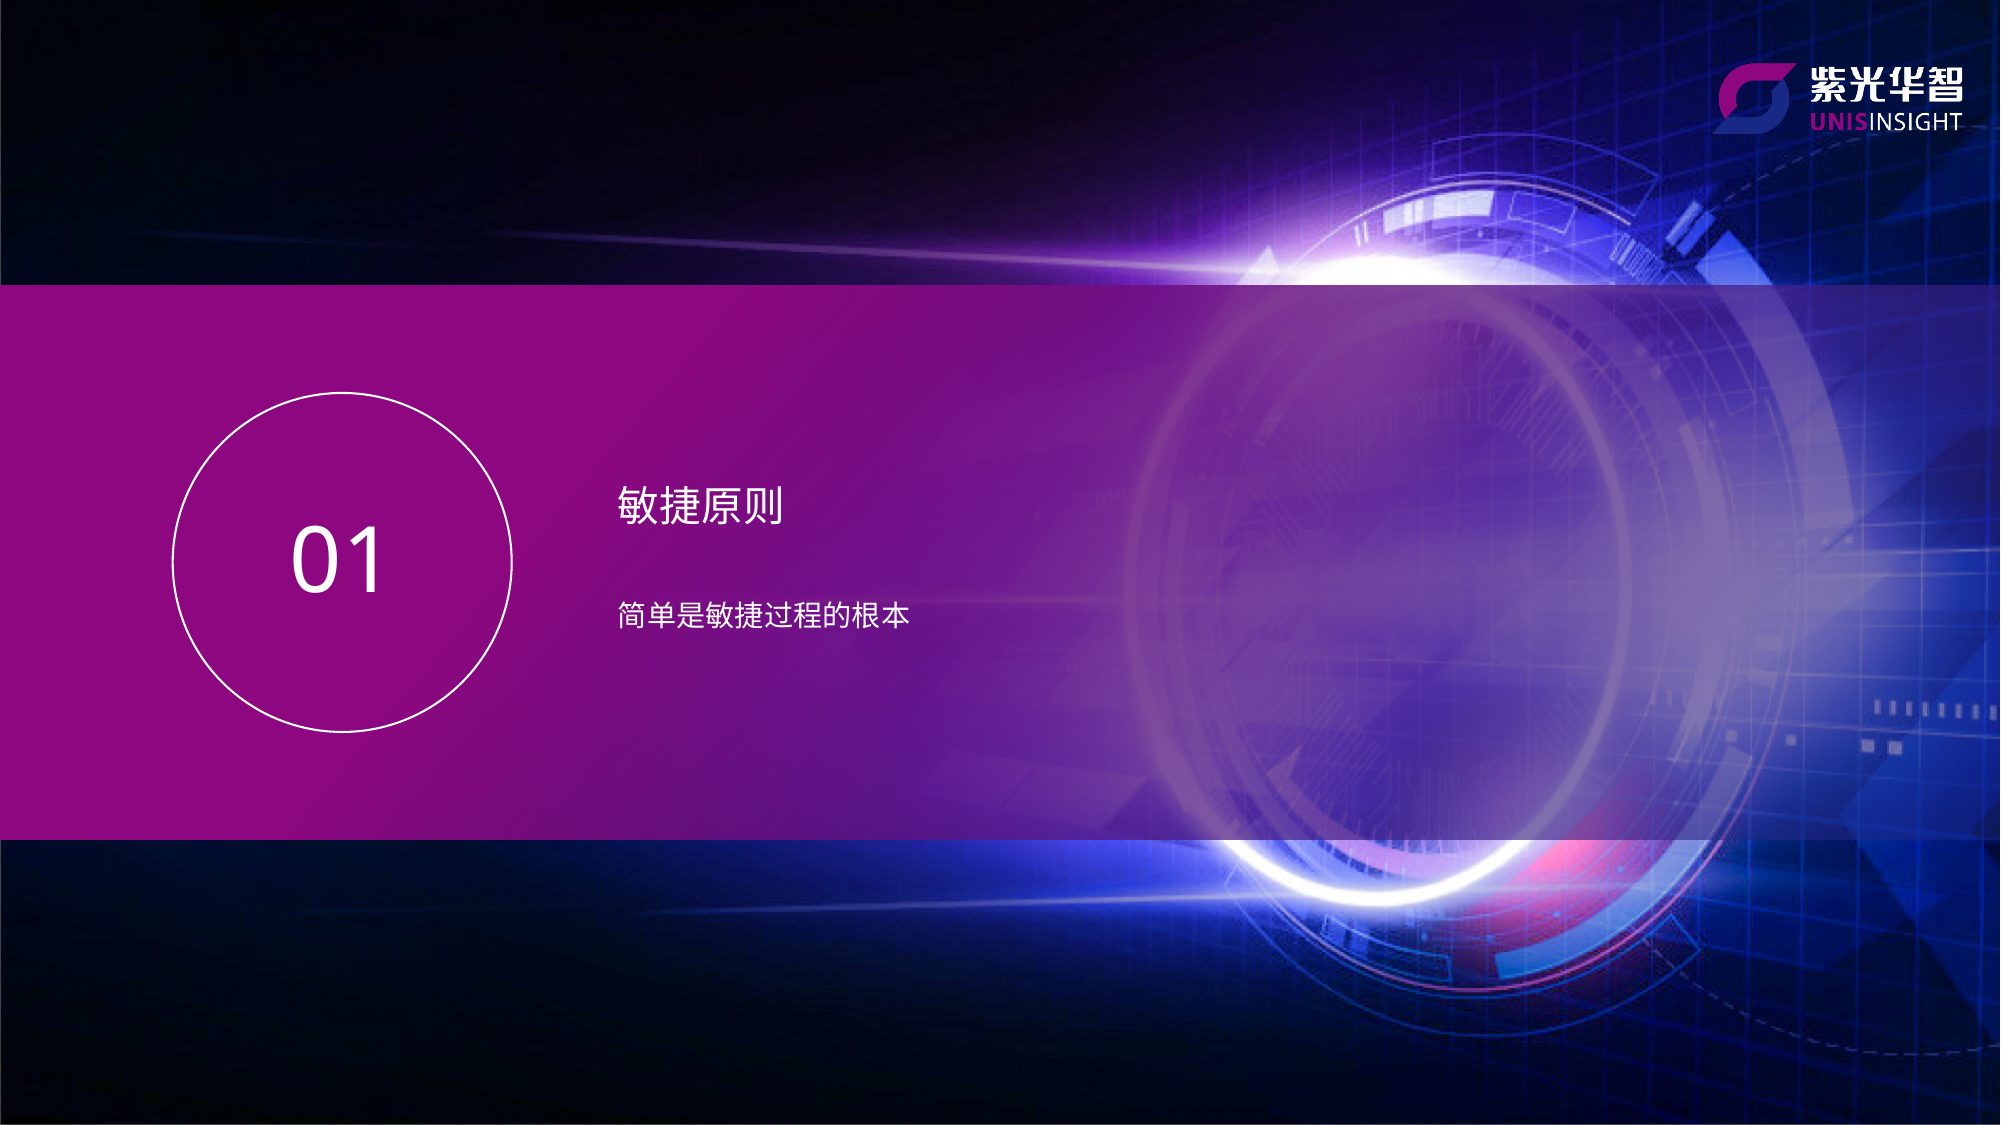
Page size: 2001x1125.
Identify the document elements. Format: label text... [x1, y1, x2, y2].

title 敏捷原则 [603, 478, 1454, 577]
picture [0, 0, 2000, 285]
list 01 [252, 513, 432, 612]
list 简单是敏捷过程的根本 [603, 593, 1454, 693]
picture [0, 840, 2000, 1125]
